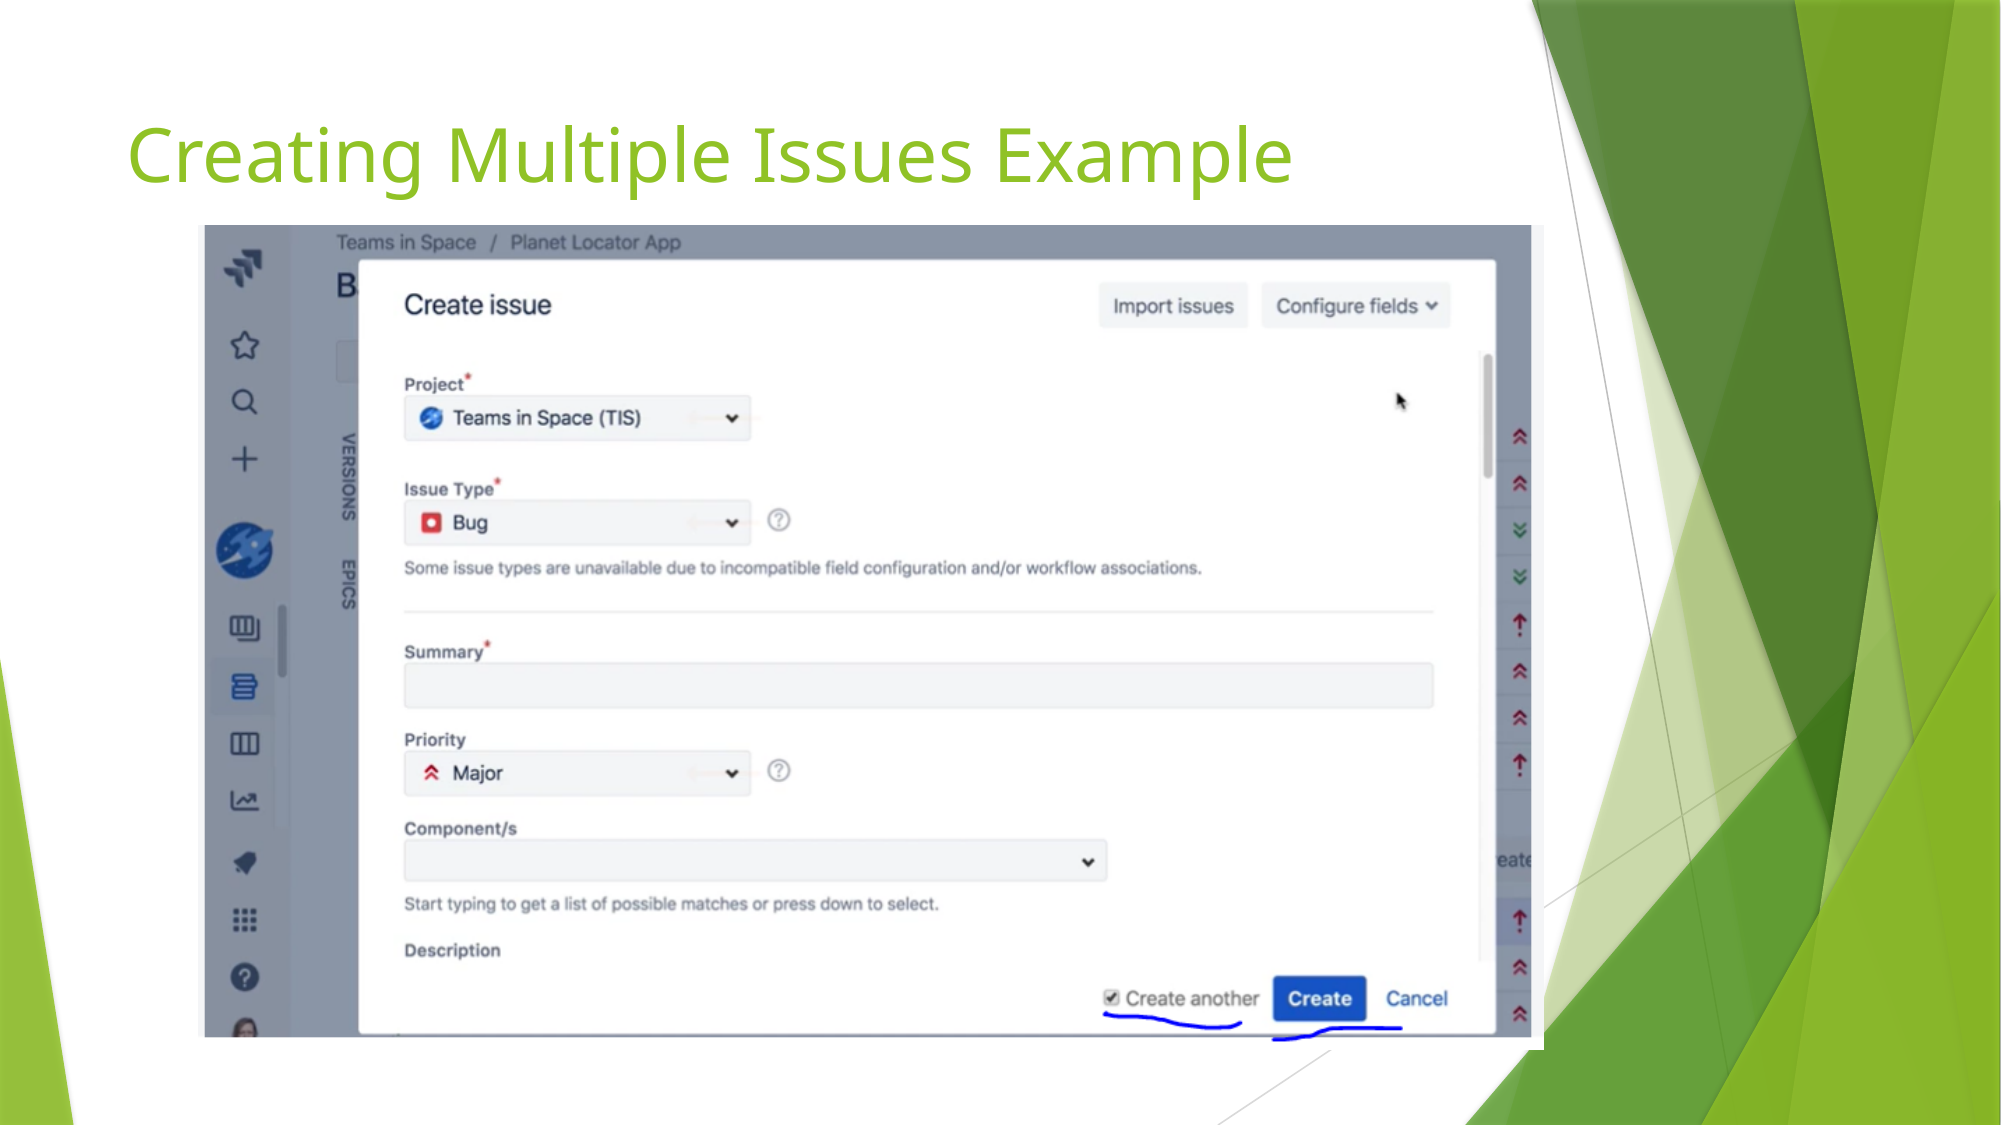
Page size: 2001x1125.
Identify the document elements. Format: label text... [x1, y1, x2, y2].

title Creating Multiple Issues Example [111, 99, 1522, 317]
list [198, 224, 1544, 1050]
